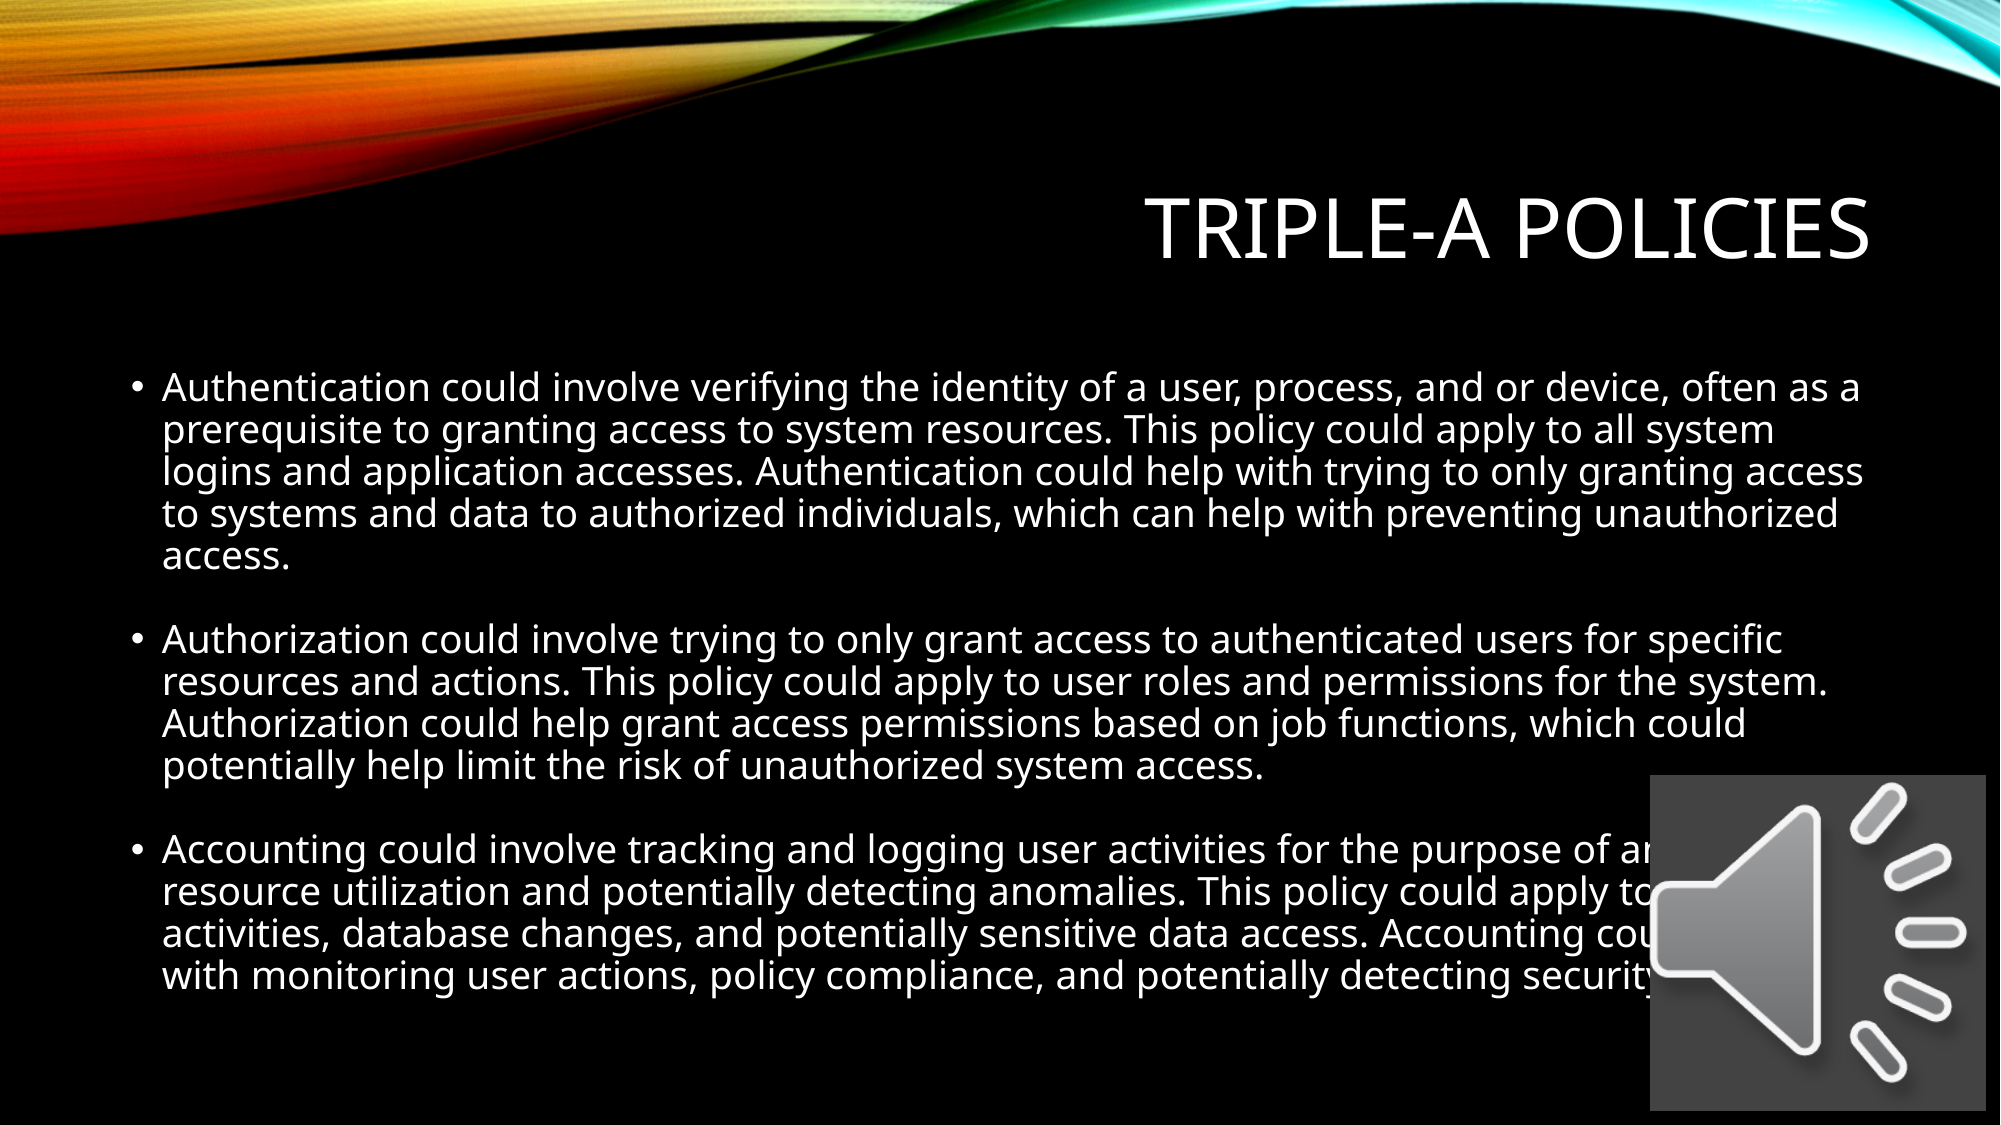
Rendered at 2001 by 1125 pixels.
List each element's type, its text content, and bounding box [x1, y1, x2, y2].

picture [0, 0, 2000, 237]
picture [1648, 773, 1987, 1112]
title TRIPLE-A POLICIES [474, 125, 1888, 338]
list Authentication could involve verifying the identity of a user, process, and or device, often as a prerequisite to granting access to system resources. This policy could apply to all system logins and application accesses. Authentication could help with trying to only granting access to systems and data to authorized individuals, which can help with preventing unauthorized access. Authorization could involve trying to only grant access to authenticated users for specific resources and actions. This policy could apply to user roles and permissions for the system. Authorization could help grant access permissions based on job functions, which could potentially help limit the risk of unauthorized system access. Accounting could involve tracking and logging user activities for the purpose of analyzing resource utilization and potentially detecting anomalies. This policy could apply to all user activities, database changes, and potentially sensitive data access. Accounting could help with monitoring user actions, policy compliance, and potentially detecting security incidents. [112, 360, 1888, 1021]
